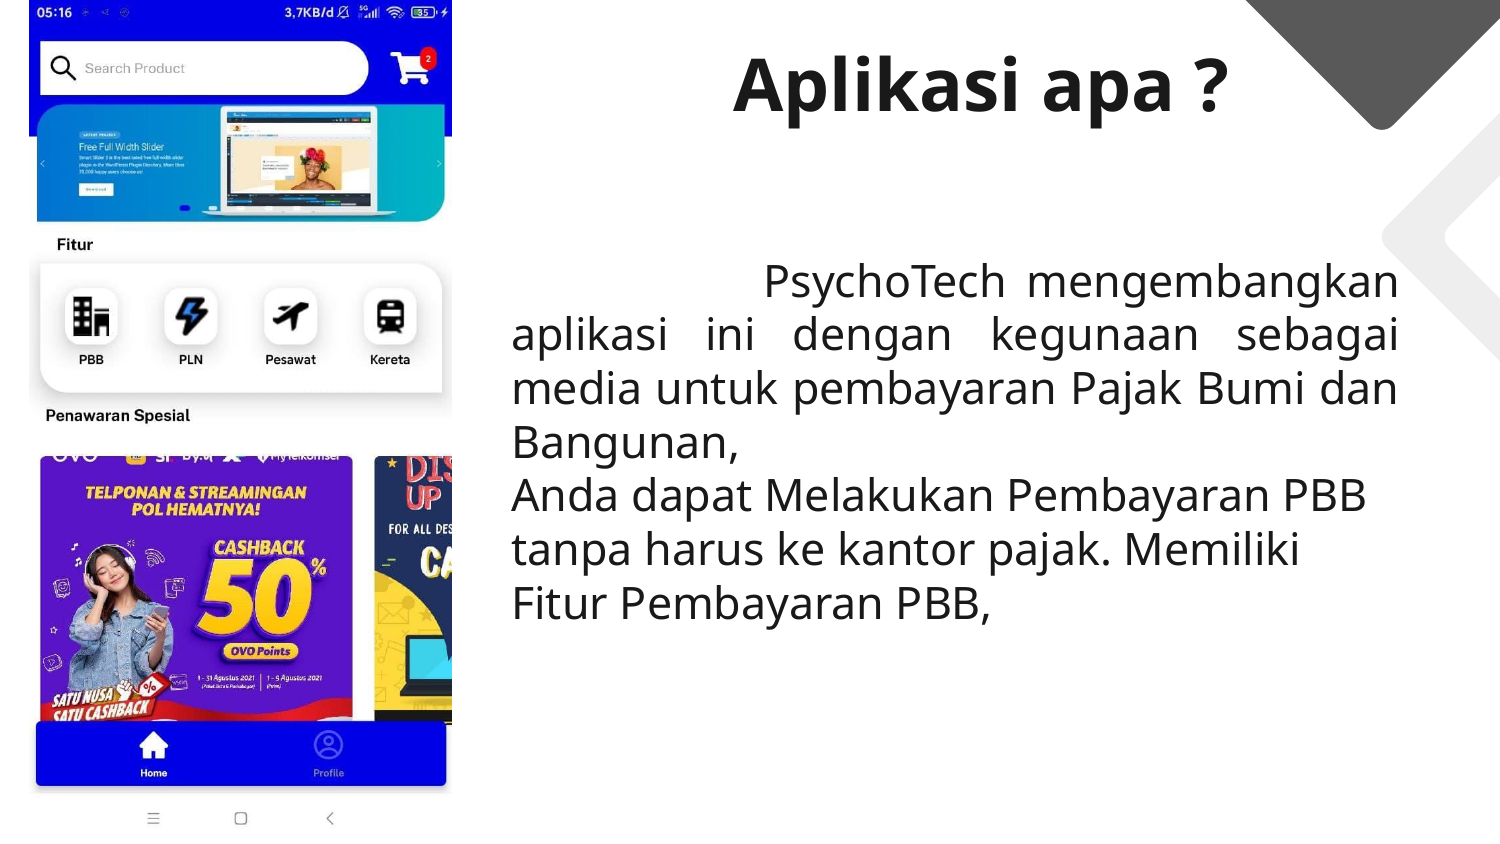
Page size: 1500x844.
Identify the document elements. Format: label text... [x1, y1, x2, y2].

title Aplikasi apa ? [718, 23, 1262, 118]
list PsychoTech mengembangkan aplikasi ini dengan kegunaan sebagai media untuk pembayaran Pajak Bumi dan Bangunan, Anda dapat Melakukan Pembayaran PBB tanpa harus ke kantor pajak. Memiliki Fitur Pembayaran PBB, [496, 208, 1416, 636]
picture [29, 0, 452, 844]
